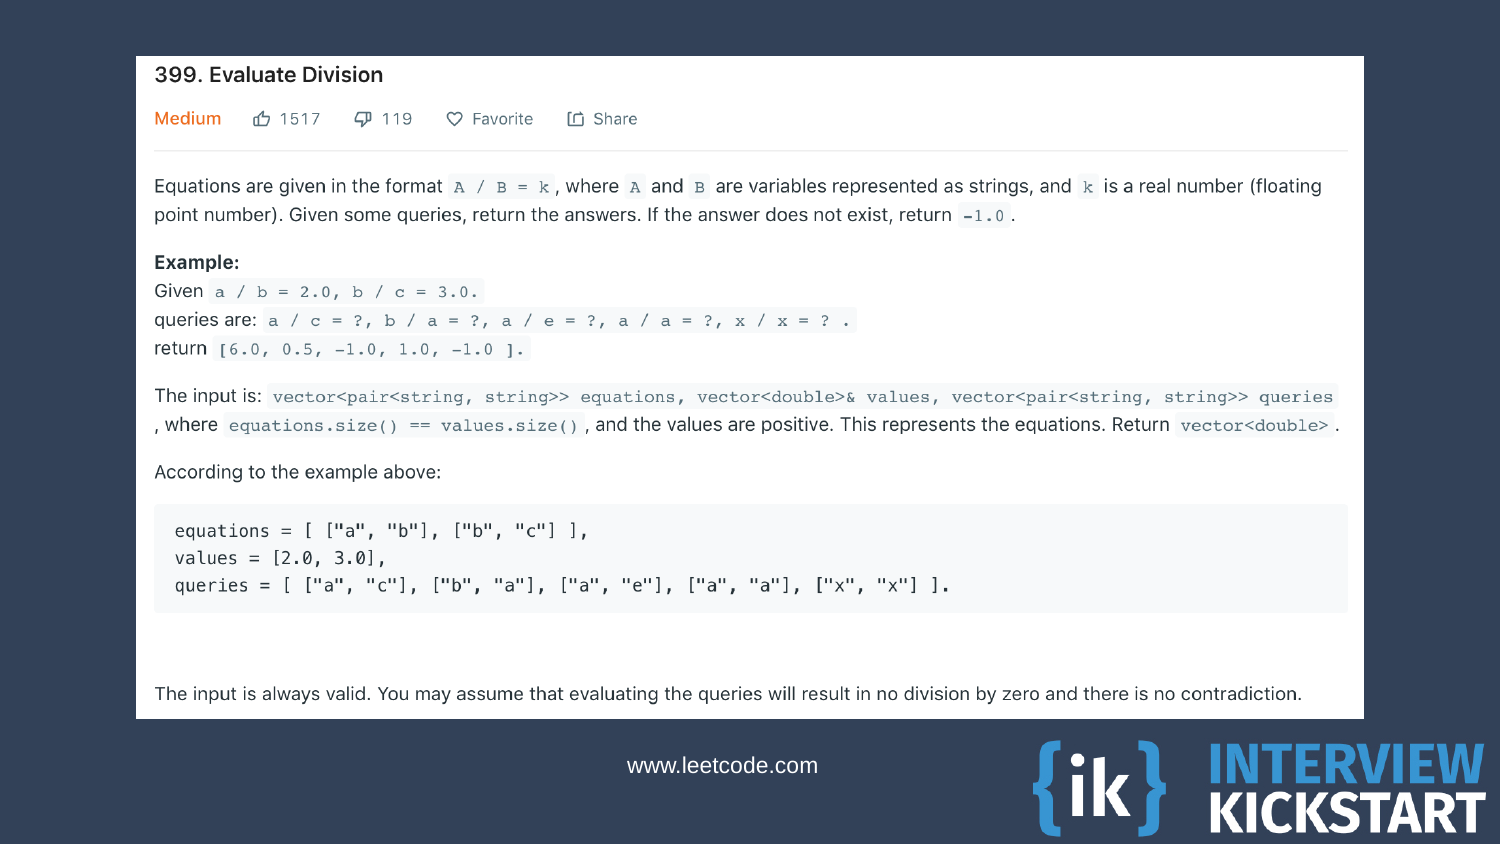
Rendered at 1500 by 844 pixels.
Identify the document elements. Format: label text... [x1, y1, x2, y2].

picture [136, 56, 1364, 719]
text_box www.leetcode.com [611, 736, 889, 817]
picture [1029, 738, 1489, 839]
